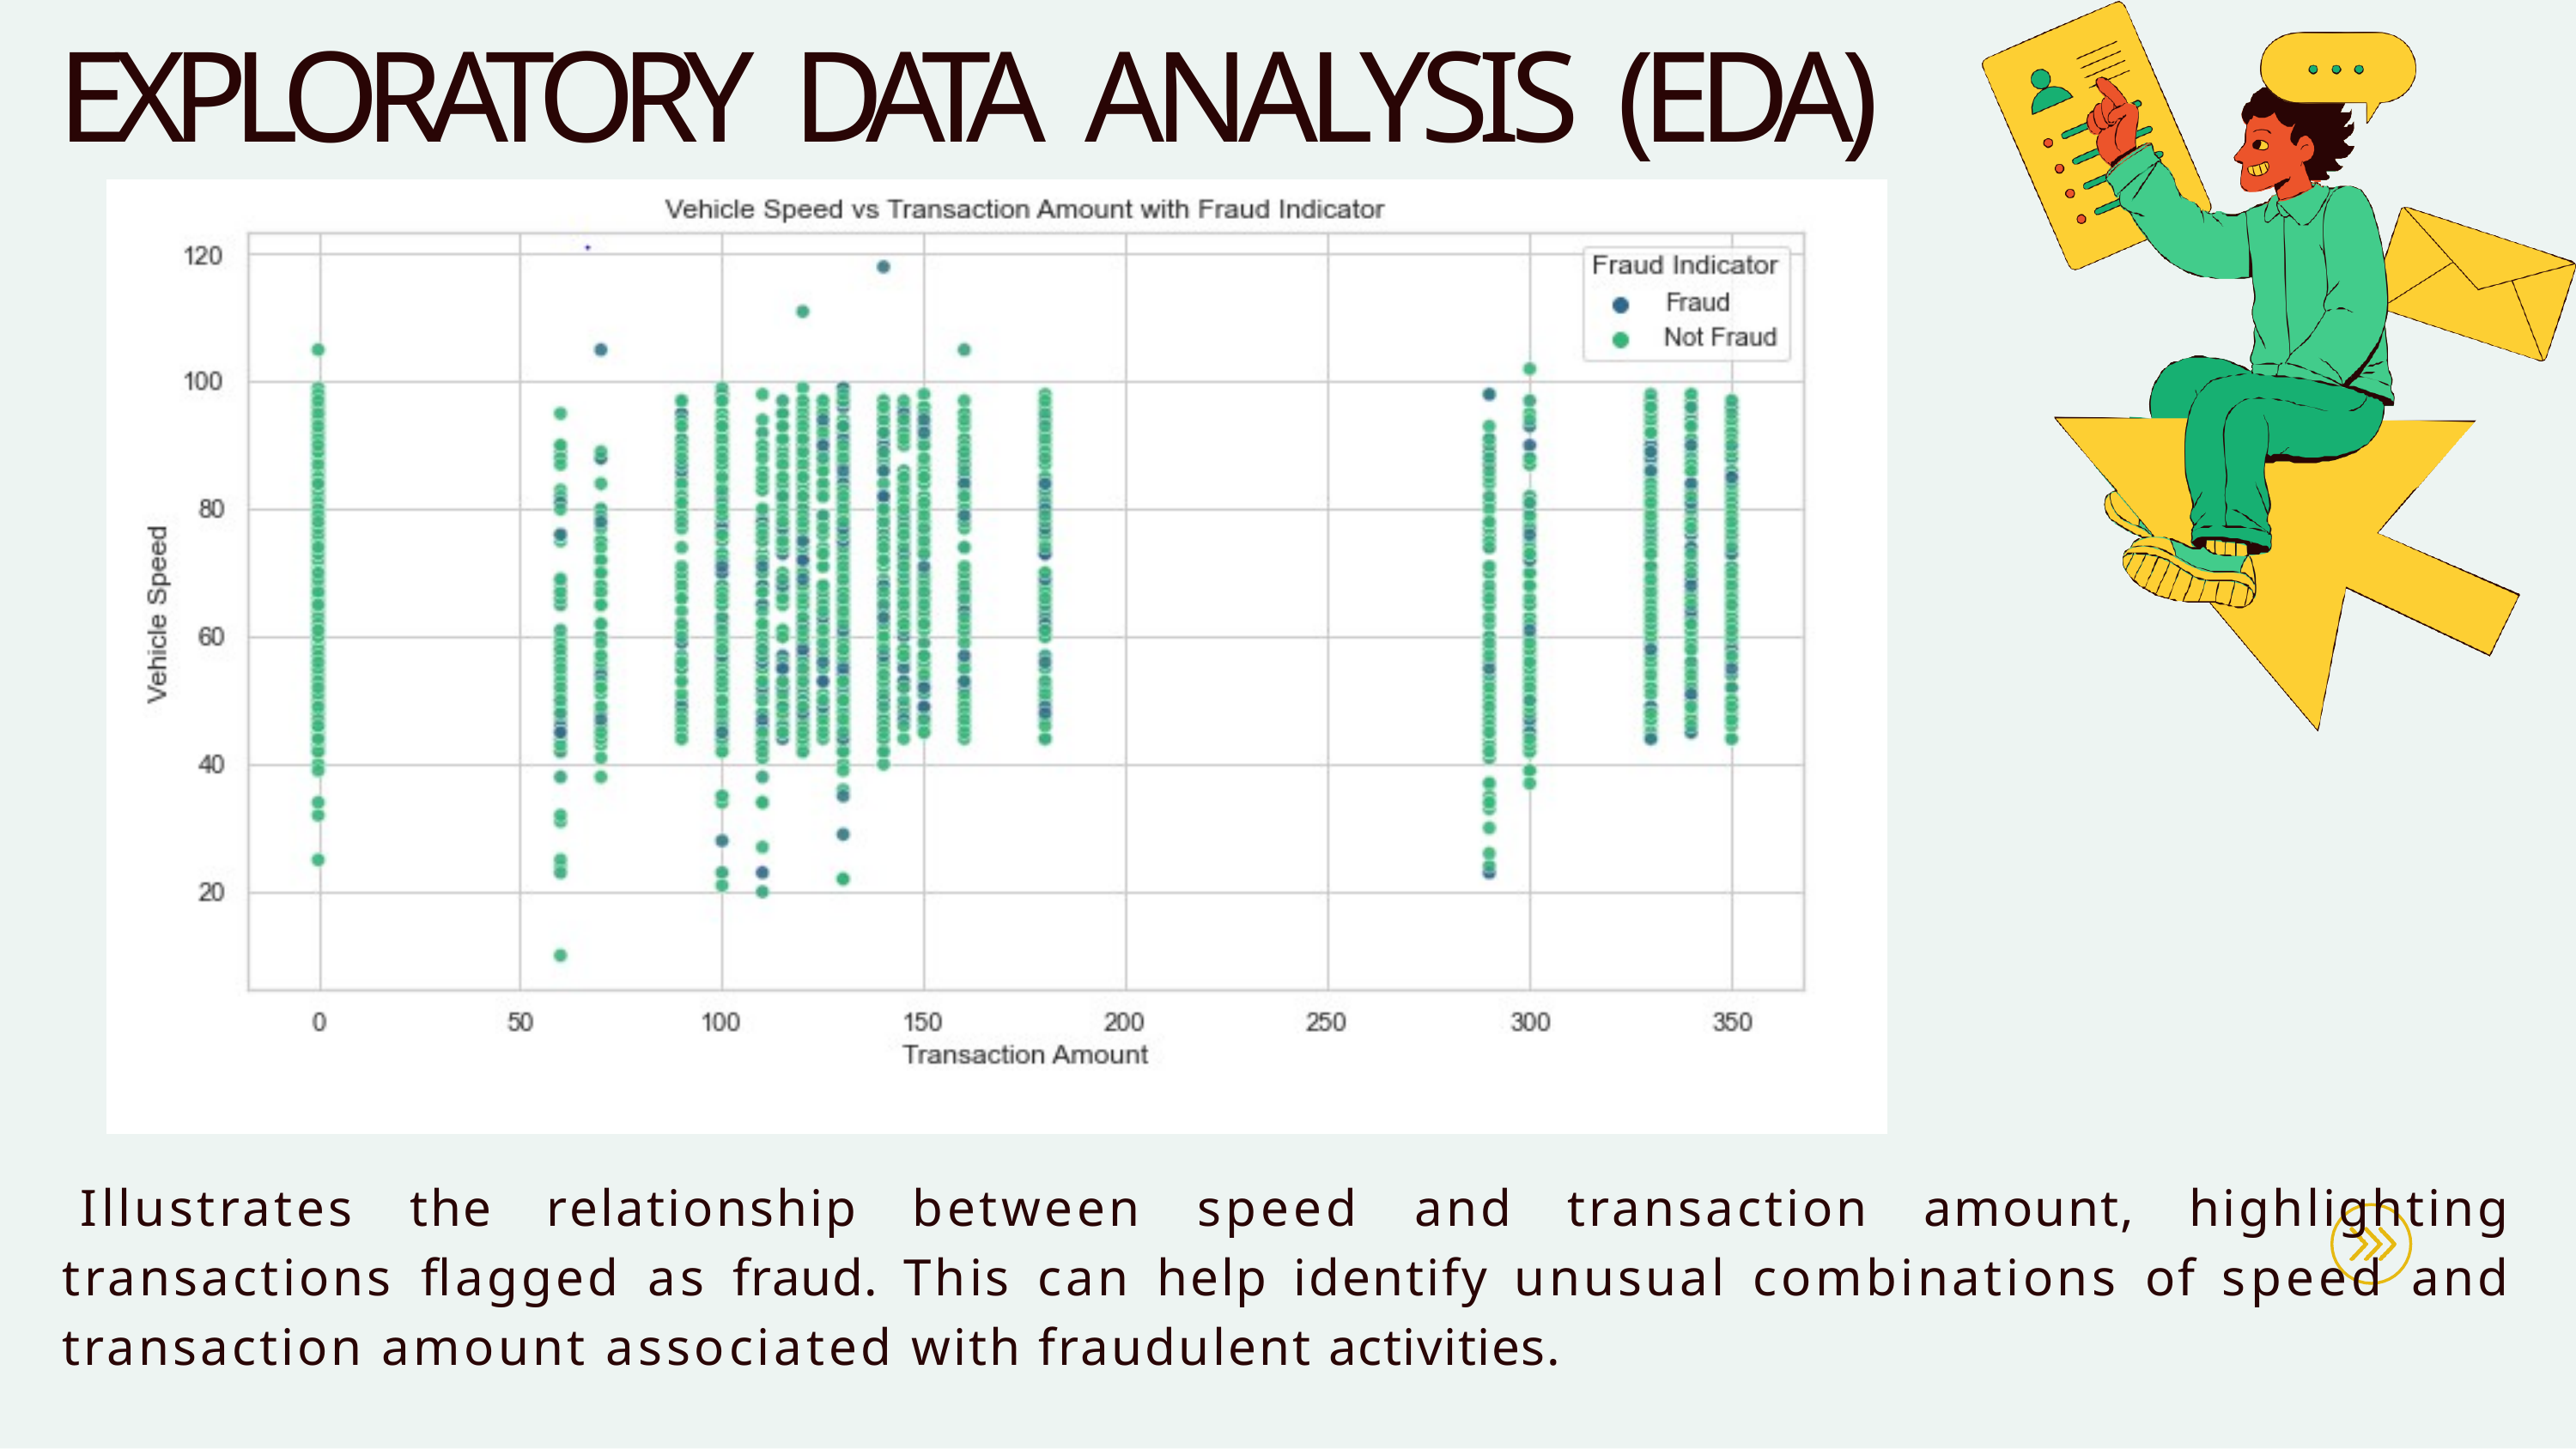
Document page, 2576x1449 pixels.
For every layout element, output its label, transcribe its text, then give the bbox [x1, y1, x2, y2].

picture [106, 179, 1888, 1135]
title EXPLORATORY DATA ANALYSIS (EDA) [56, 15, 1978, 259]
picture [1982, 0, 2576, 731]
text_box Illustrates the relationship between speed and transaction amount, highlighting transactions flagged as fraud. This can help identify unusual combinations of speed and transaction amount associated with fraudulent activities. [60, 1164, 2513, 1376]
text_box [2330, 1203, 2413, 1286]
